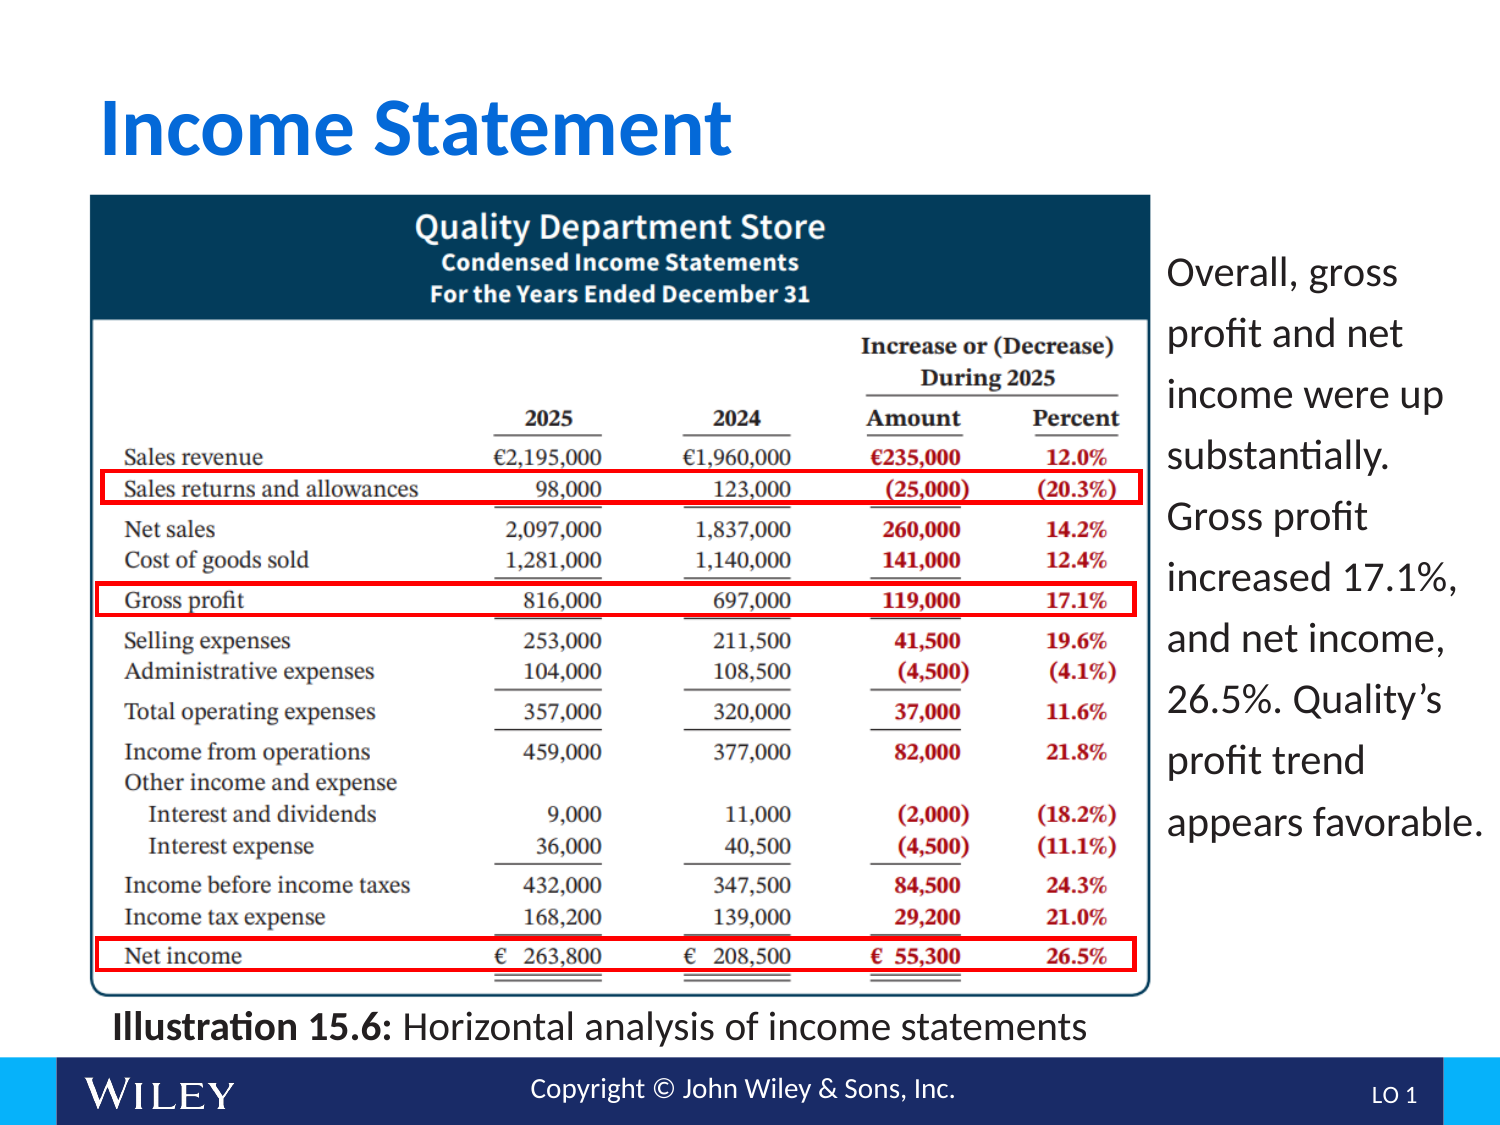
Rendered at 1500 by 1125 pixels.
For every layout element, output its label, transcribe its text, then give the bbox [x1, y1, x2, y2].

picture [84, 190, 1159, 1009]
title Income Statement [84, 75, 1416, 215]
list Illustration 15.6: Horizontal analysis of income statements [97, 991, 1416, 1057]
list L O 1 [1309, 1065, 1433, 1125]
list Overall, gross profit and net income were up substantially. Gross profit increased 17.1%, and net income, 26.5%. Quality’s profit trend appears favorable. [1159, 226, 1500, 864]
